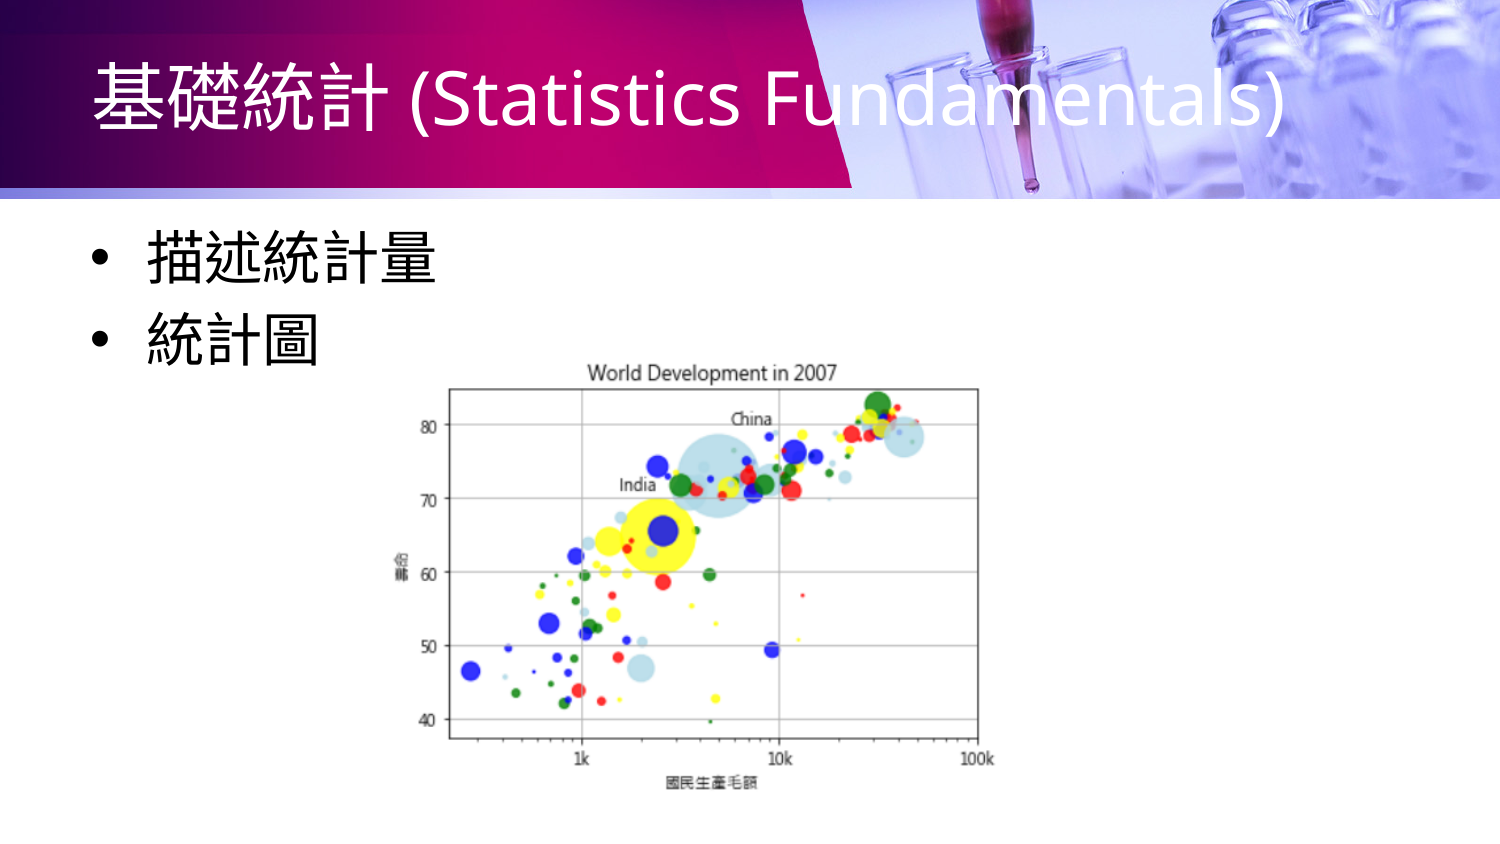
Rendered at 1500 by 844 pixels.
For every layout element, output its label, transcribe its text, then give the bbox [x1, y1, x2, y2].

list 描述統計量 統計圖 [74, 214, 1428, 781]
title 基礎統計(Statistics Fundamentals) [76, 33, 1431, 159]
picture [0, 0, 1500, 844]
